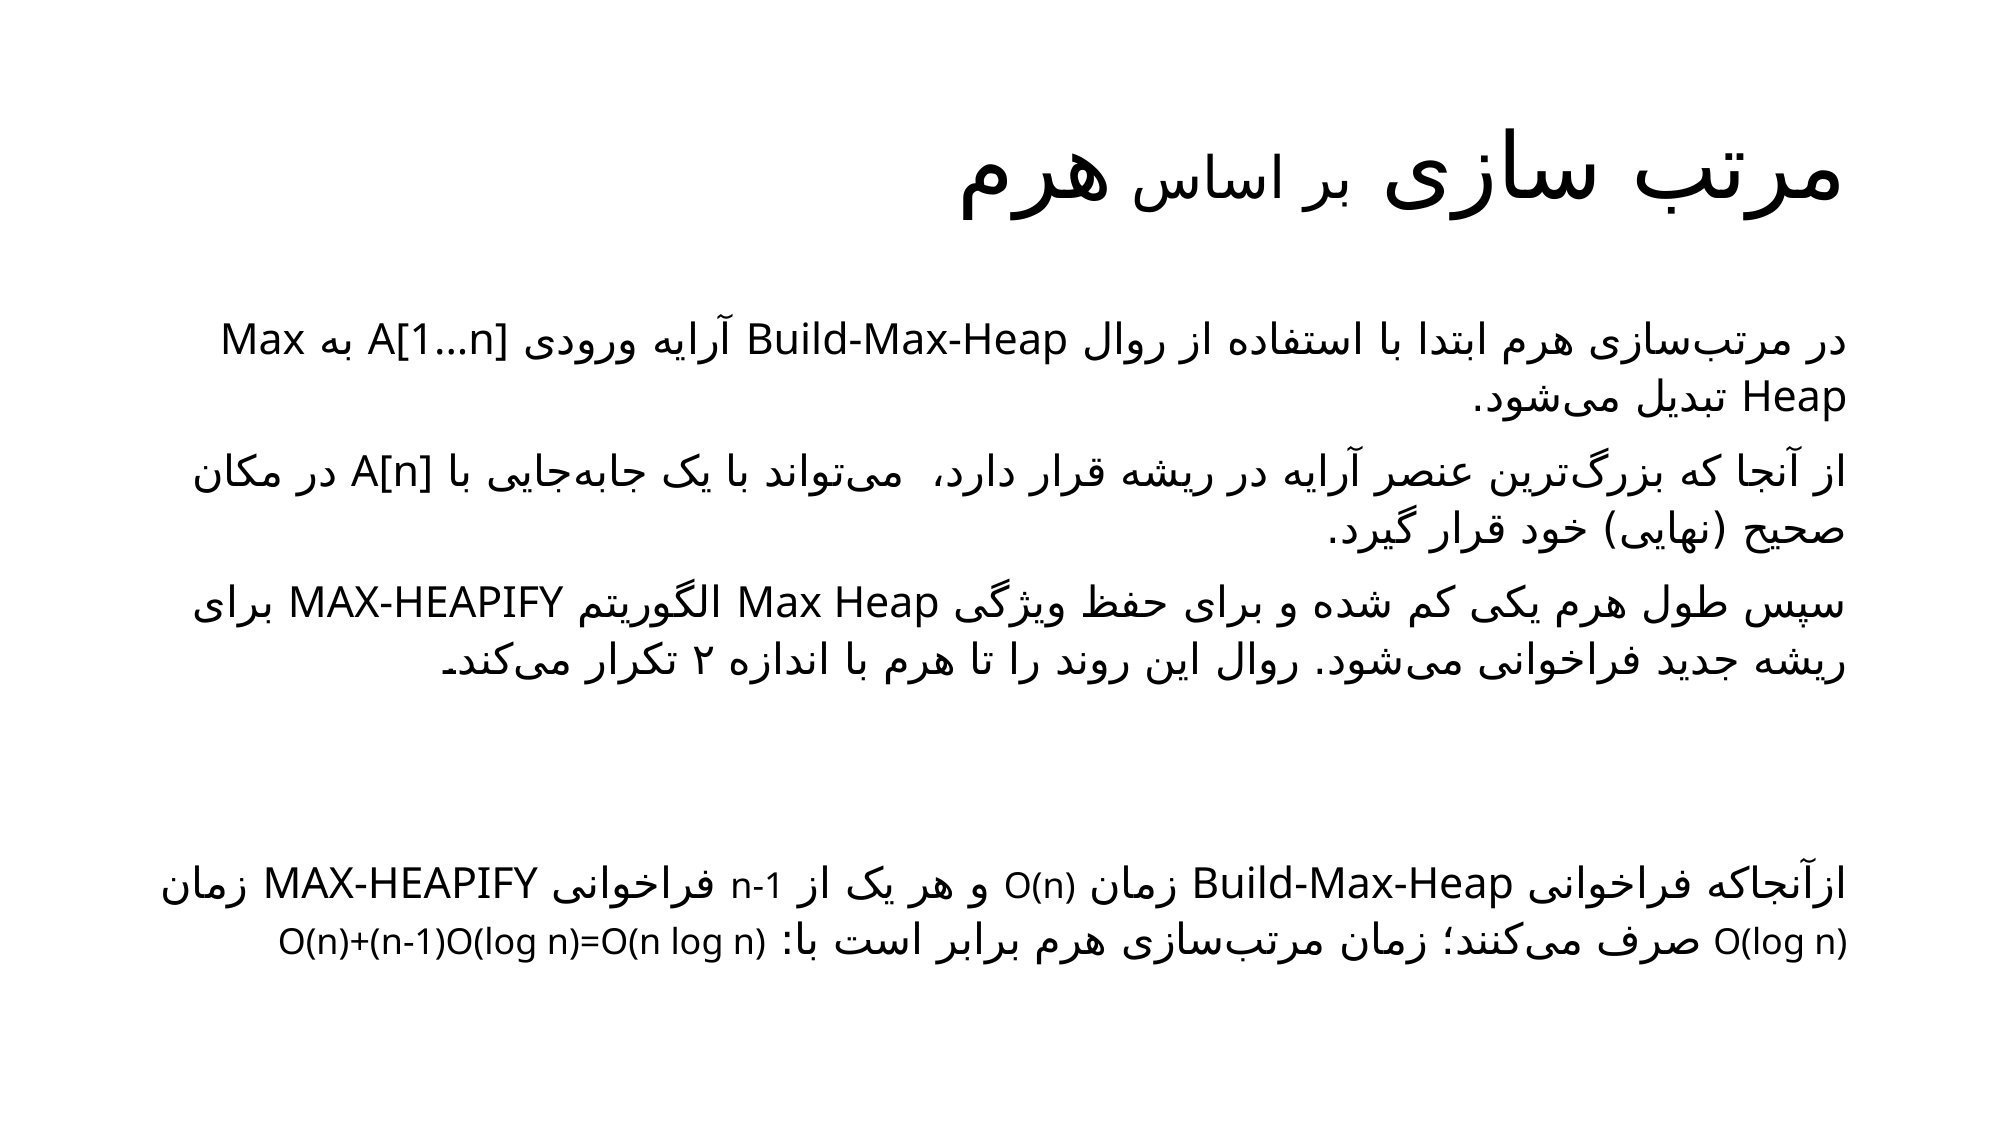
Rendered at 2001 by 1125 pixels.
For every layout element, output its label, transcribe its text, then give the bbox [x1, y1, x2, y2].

title مرتب سازی بر اساس هرم [137, 59, 1863, 278]
list در مرتب‌سازی هرم ابتدا با استفاده از روال Build-Max-Heap آرایه ورودی A[1...n] به Max Heap تبدیل می‌شود. از آنجا که بزرگ‌ترین عنصر آرایه در ريشه قرار دارد، می‌تواند با یک جابه‌جایی با A[n] در مکان صحیح (نهایی) خود قرار گیرد. سپس طول هرم یکی کم شده و برای حفظ ویژگی Max Heap الگوریتم MAX-HEAPIFY برای ريشه جدید فراخوانی می‌شود. روال اين روند را تا هرم با اندازه ۲ تکرار می‌کند. ازآنجاکه فراخوانی Build-Max-Heap زمان O(n) و هر یک از n-1 فراخوانی MAX-HEAPIFY زمان O(log n) صرف می‌کنند؛ زمان مرتب‌سازی هرم برابر است با: O(n)+(n-1)O(log n)=O(n log n) [137, 299, 1863, 1014]
